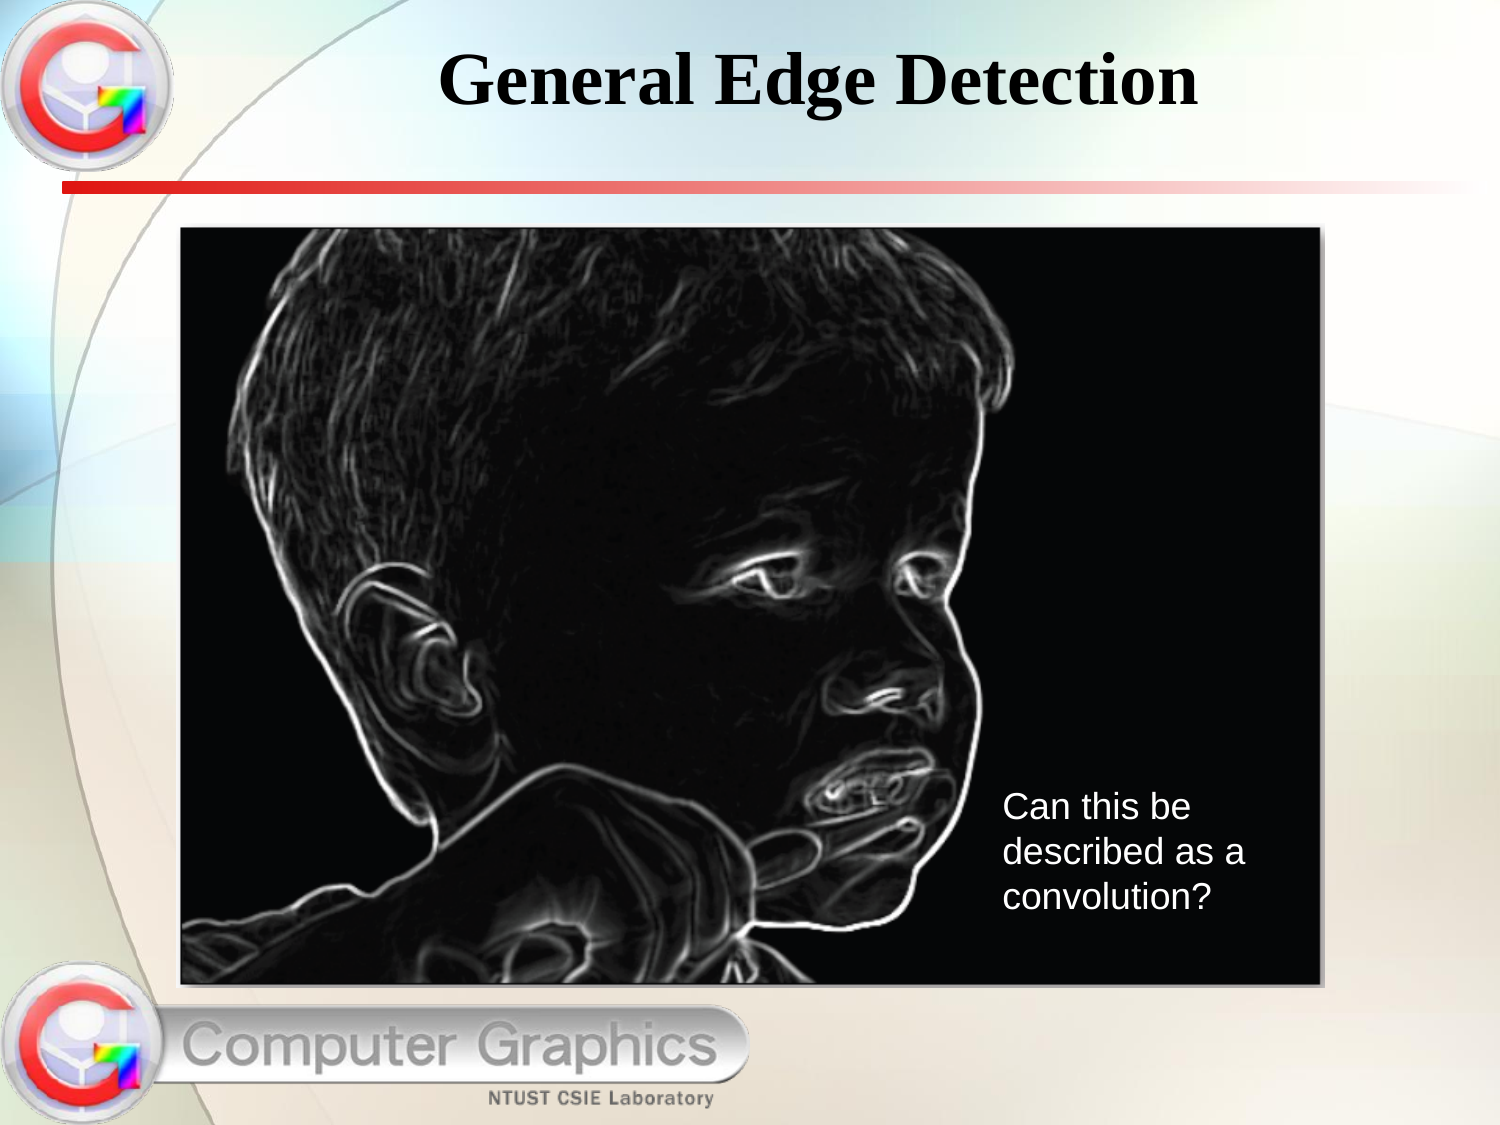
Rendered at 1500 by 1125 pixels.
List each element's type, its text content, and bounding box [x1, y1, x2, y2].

title General Edge Detection [174, 12, 1463, 138]
picture [0, 0, 1500, 1125]
